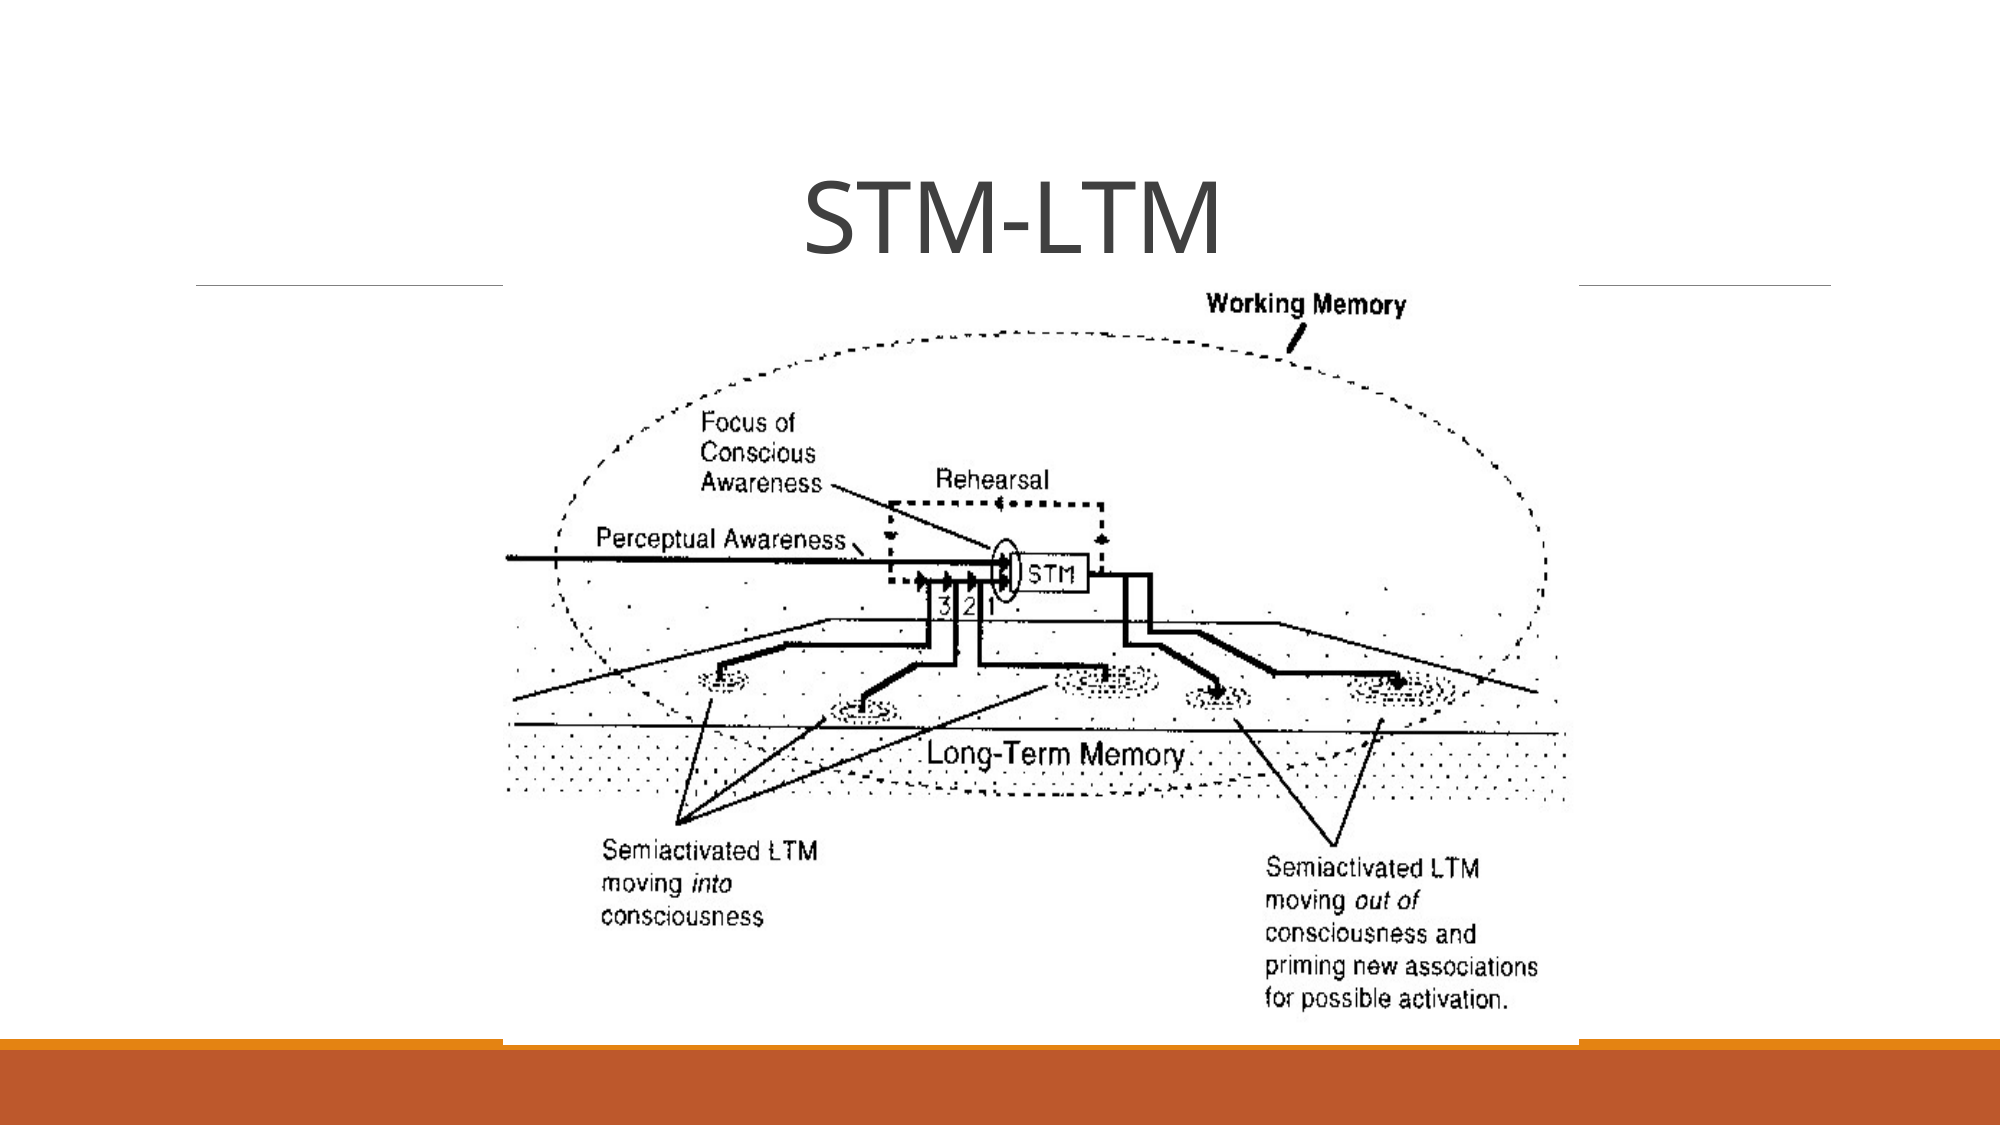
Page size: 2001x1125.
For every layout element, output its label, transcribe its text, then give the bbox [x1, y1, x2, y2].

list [503, 276, 1580, 1045]
title STM-LTM [279, 31, 1750, 282]
